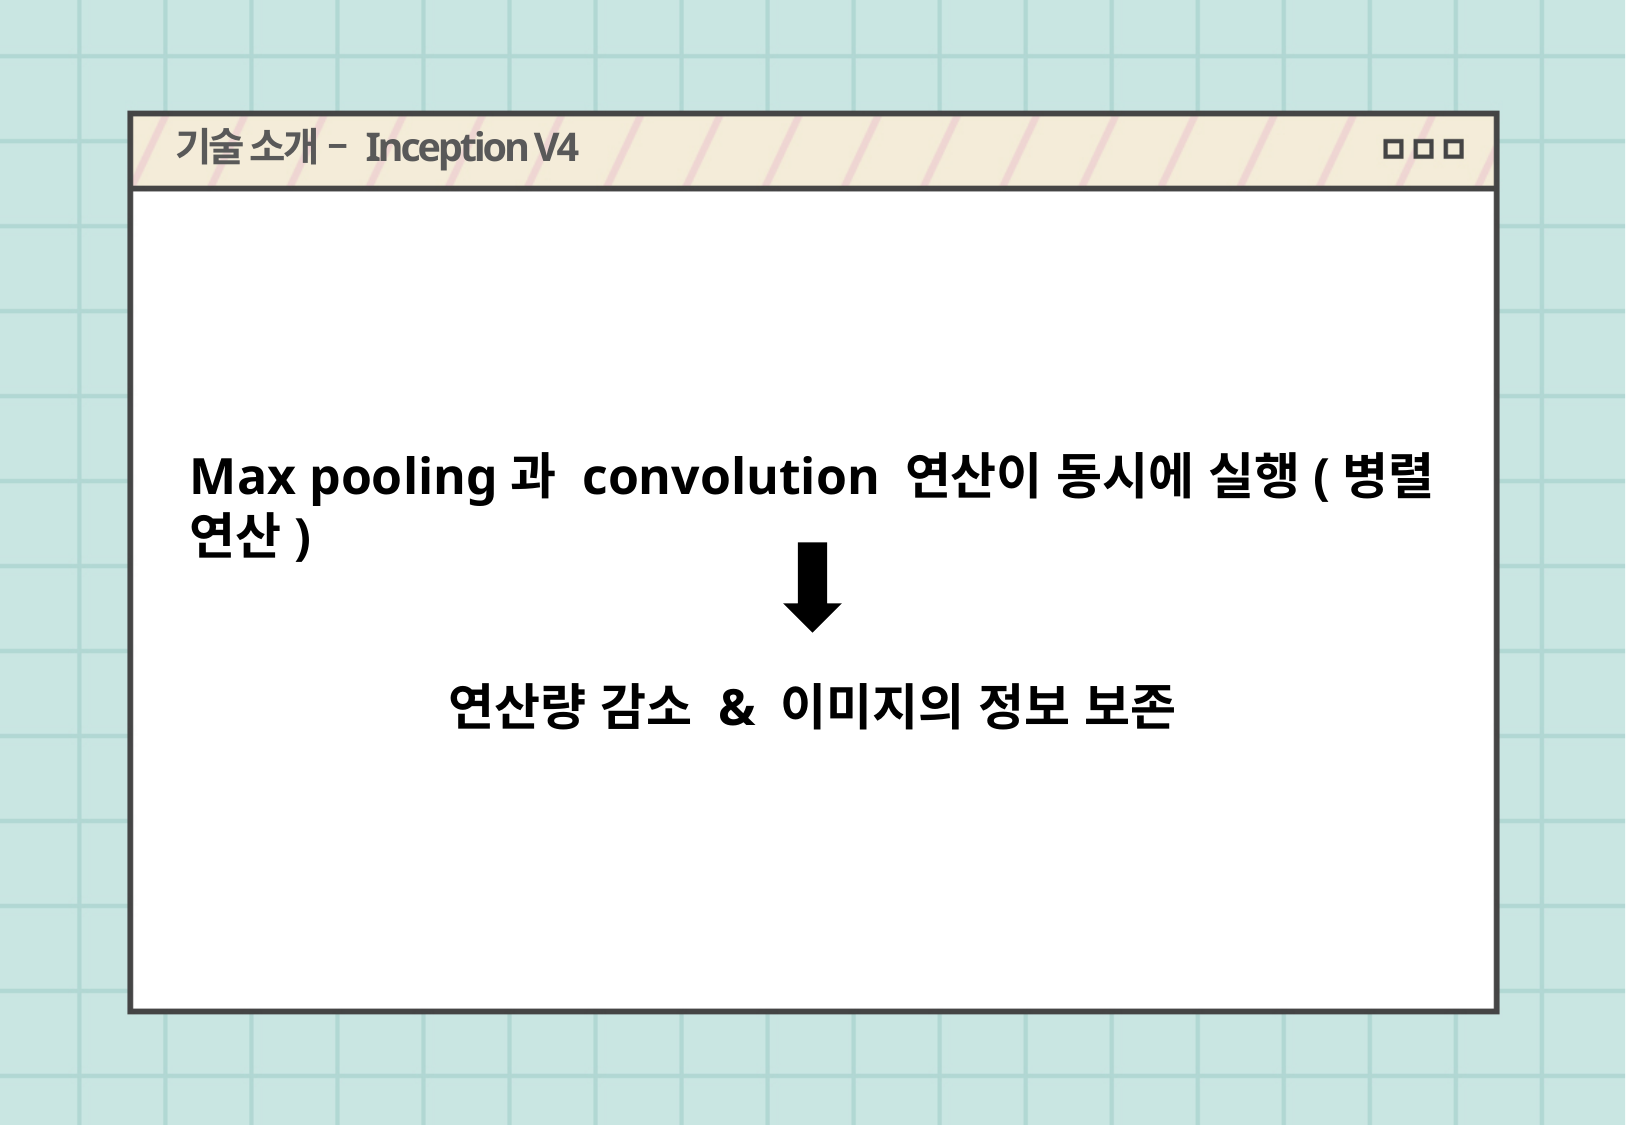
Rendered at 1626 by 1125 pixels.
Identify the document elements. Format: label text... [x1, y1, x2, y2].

text_box Max pooling과 convolution 연산이 동시에 실행(병렬 연산) [175, 436, 1458, 572]
text_box 기술 소개 – Inception V4 [160, 114, 814, 177]
picture [0, 0, 1626, 1125]
text_box [780, 541, 845, 635]
text_box 연산량 감소 & 이미지의 정보 보존 [281, 667, 1344, 743]
